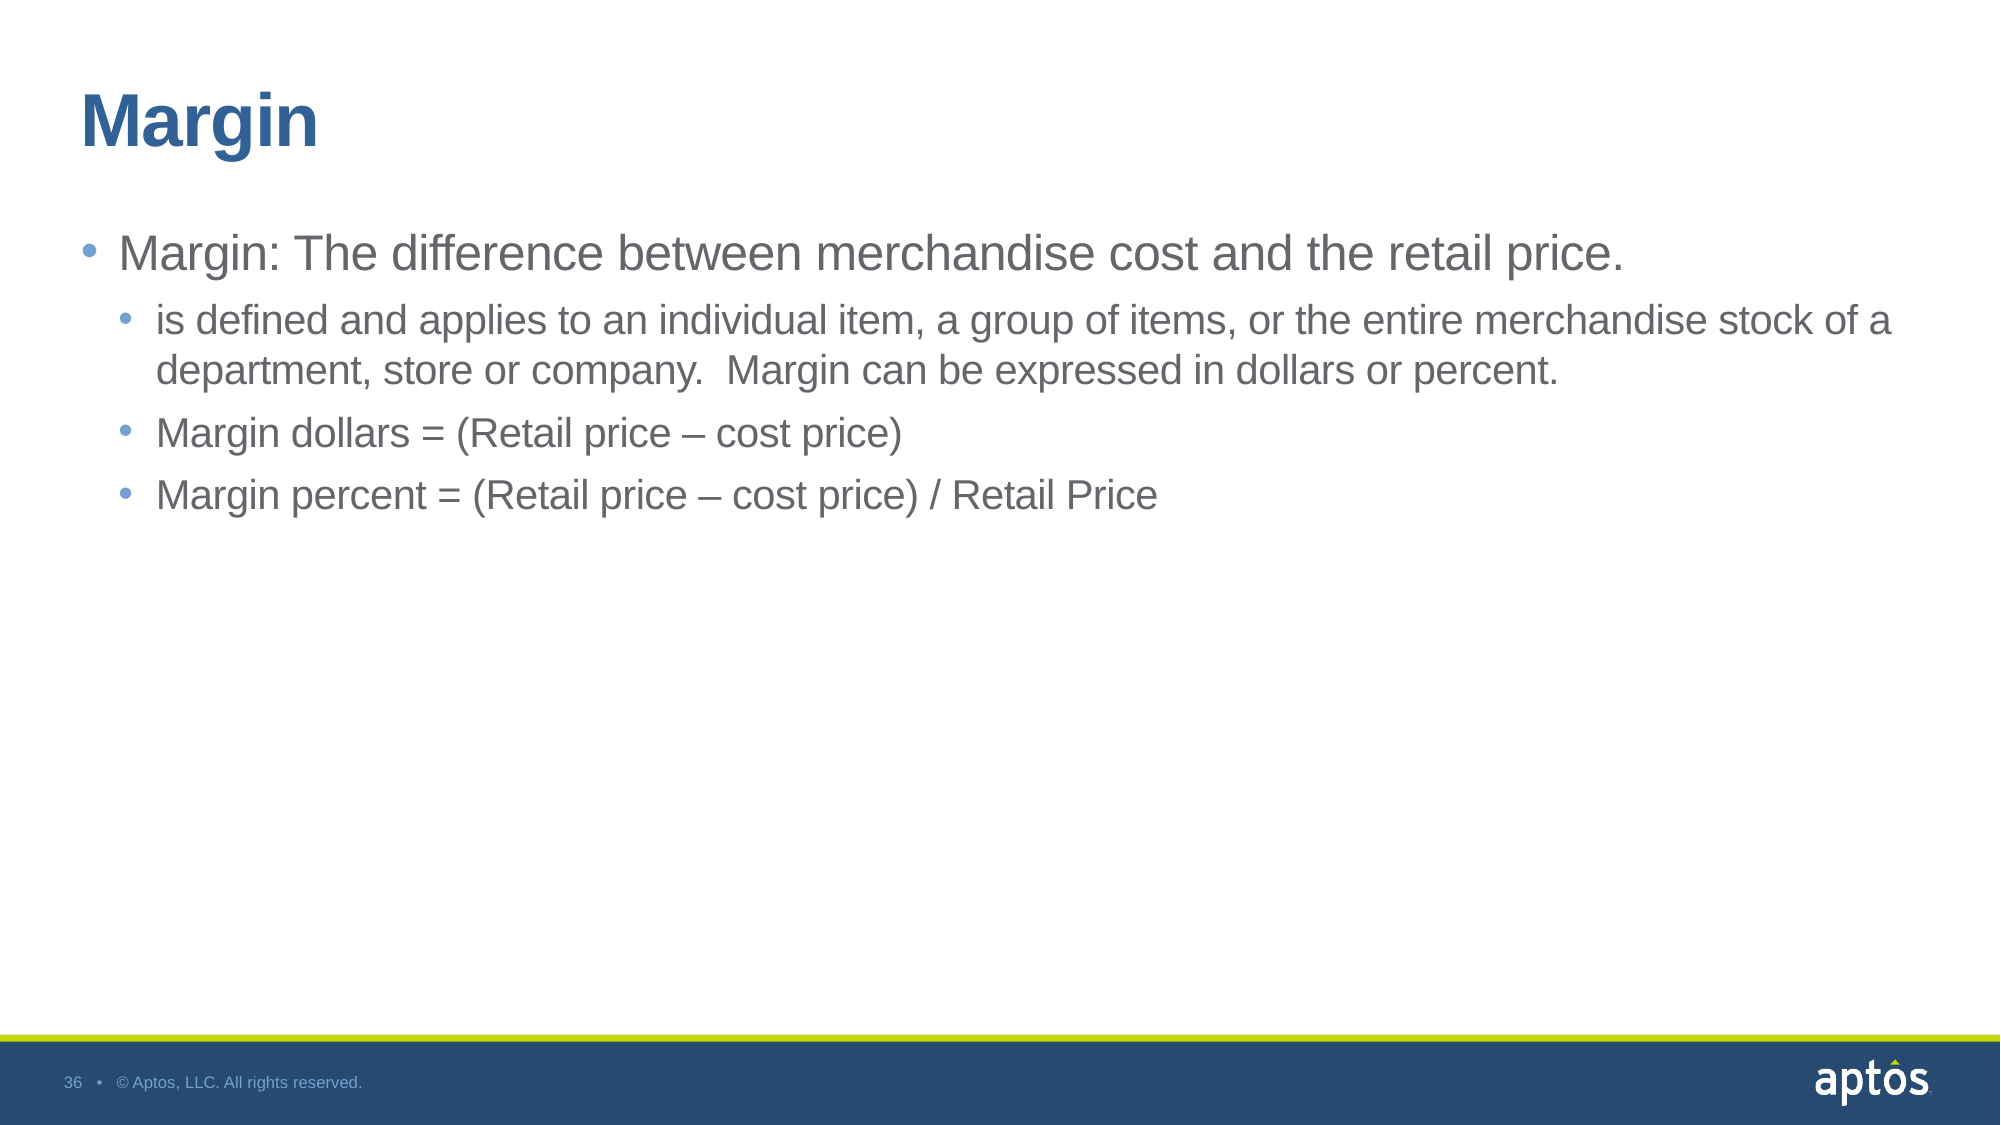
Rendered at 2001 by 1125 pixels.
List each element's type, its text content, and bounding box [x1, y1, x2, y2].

list Margin: The difference between merchandise cost and the retail price. is defined and applies to an individual item, a group of items, or the entire merchandise stock of a department, store or company. Margin can be expressed in dollars or percent. Margin dollars = (Retail price – cost price) Margin percent = (Retail price – cost price) / Retail Price [62, 211, 1938, 1007]
title Margin [62, 56, 1938, 176]
